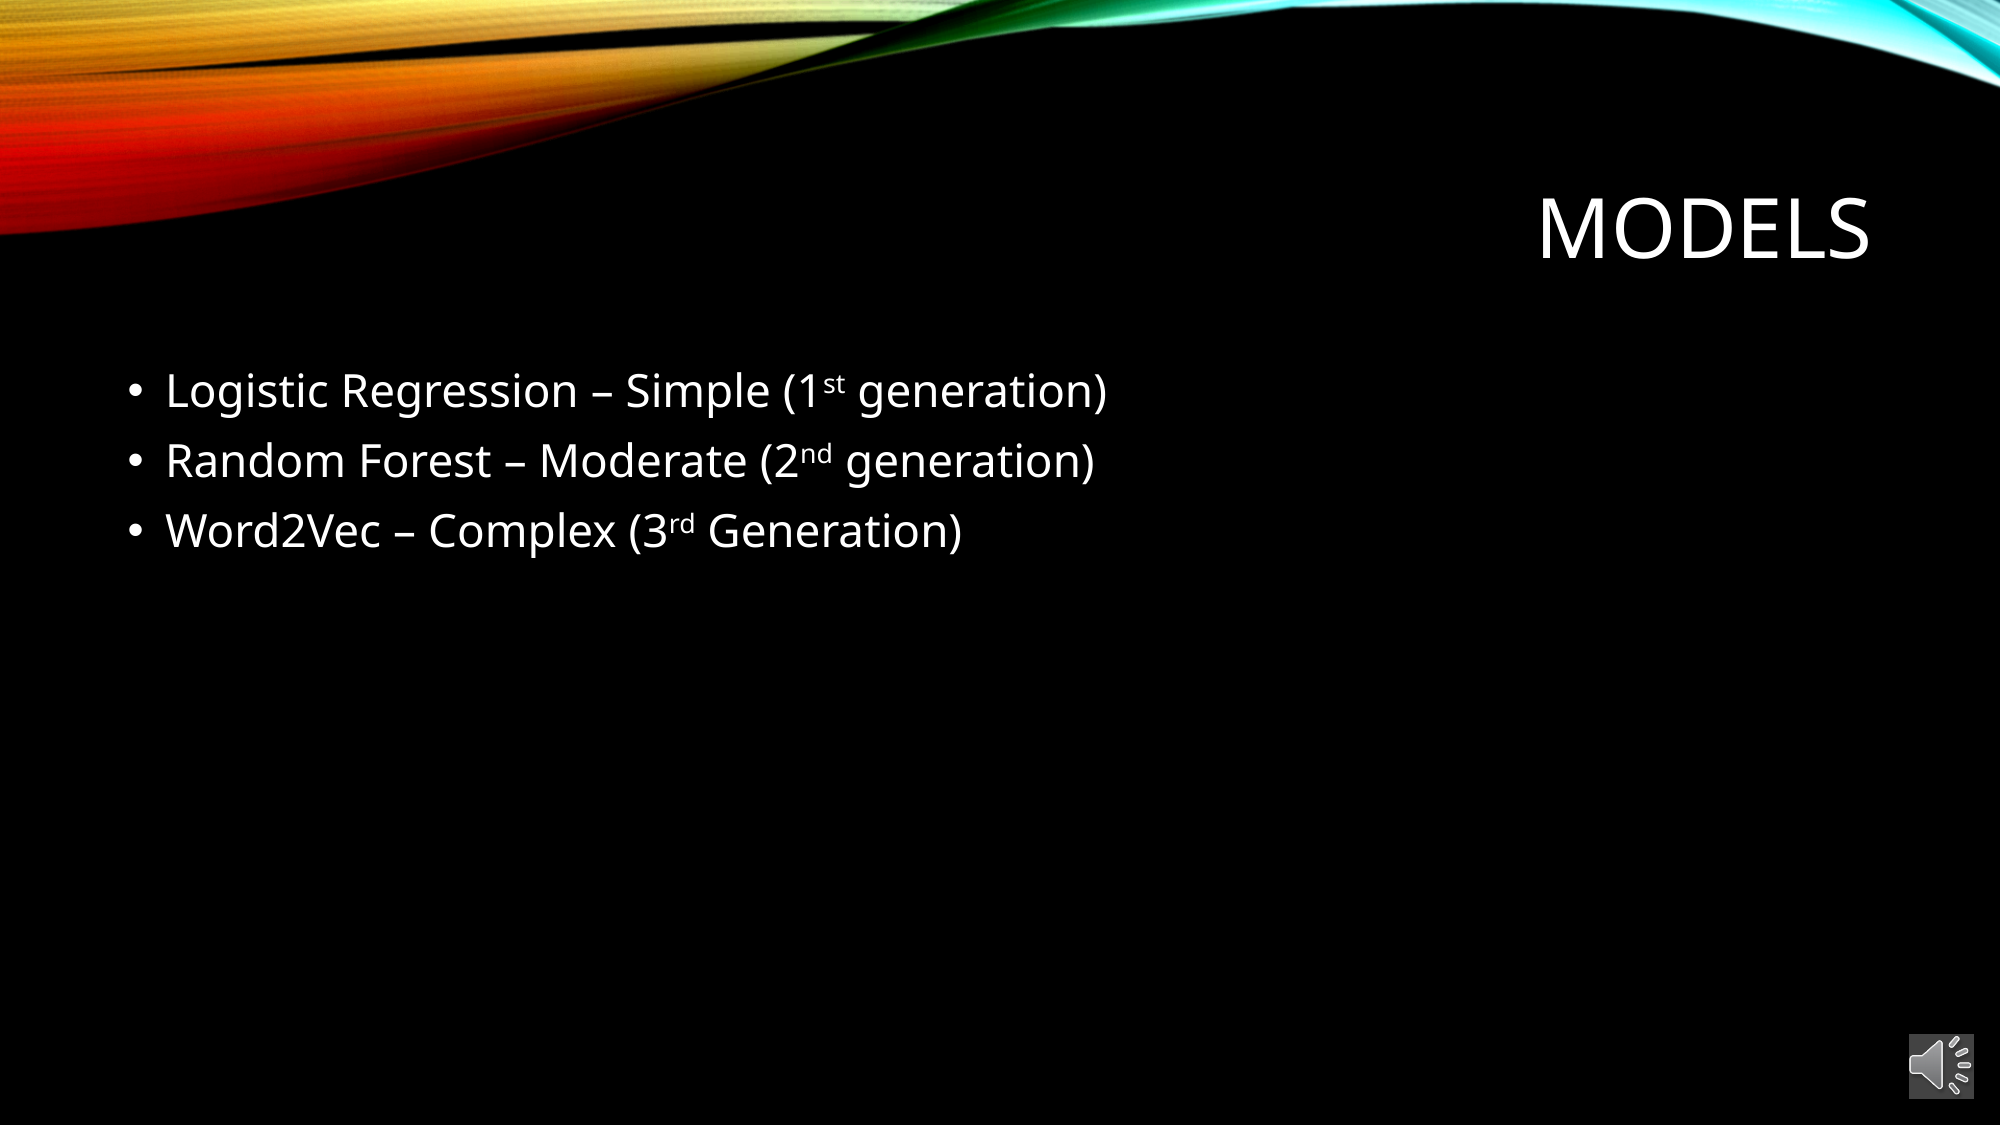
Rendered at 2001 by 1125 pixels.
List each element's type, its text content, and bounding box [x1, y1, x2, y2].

picture [1908, 1033, 1976, 1101]
title Models [474, 125, 1888, 338]
picture [0, 0, 2000, 237]
list Logistic Regression – Simple (1st generation) Random Forest – Moderate (2nd generation) Word2Vec – Complex (3rd Generation) [112, 360, 1888, 1021]
